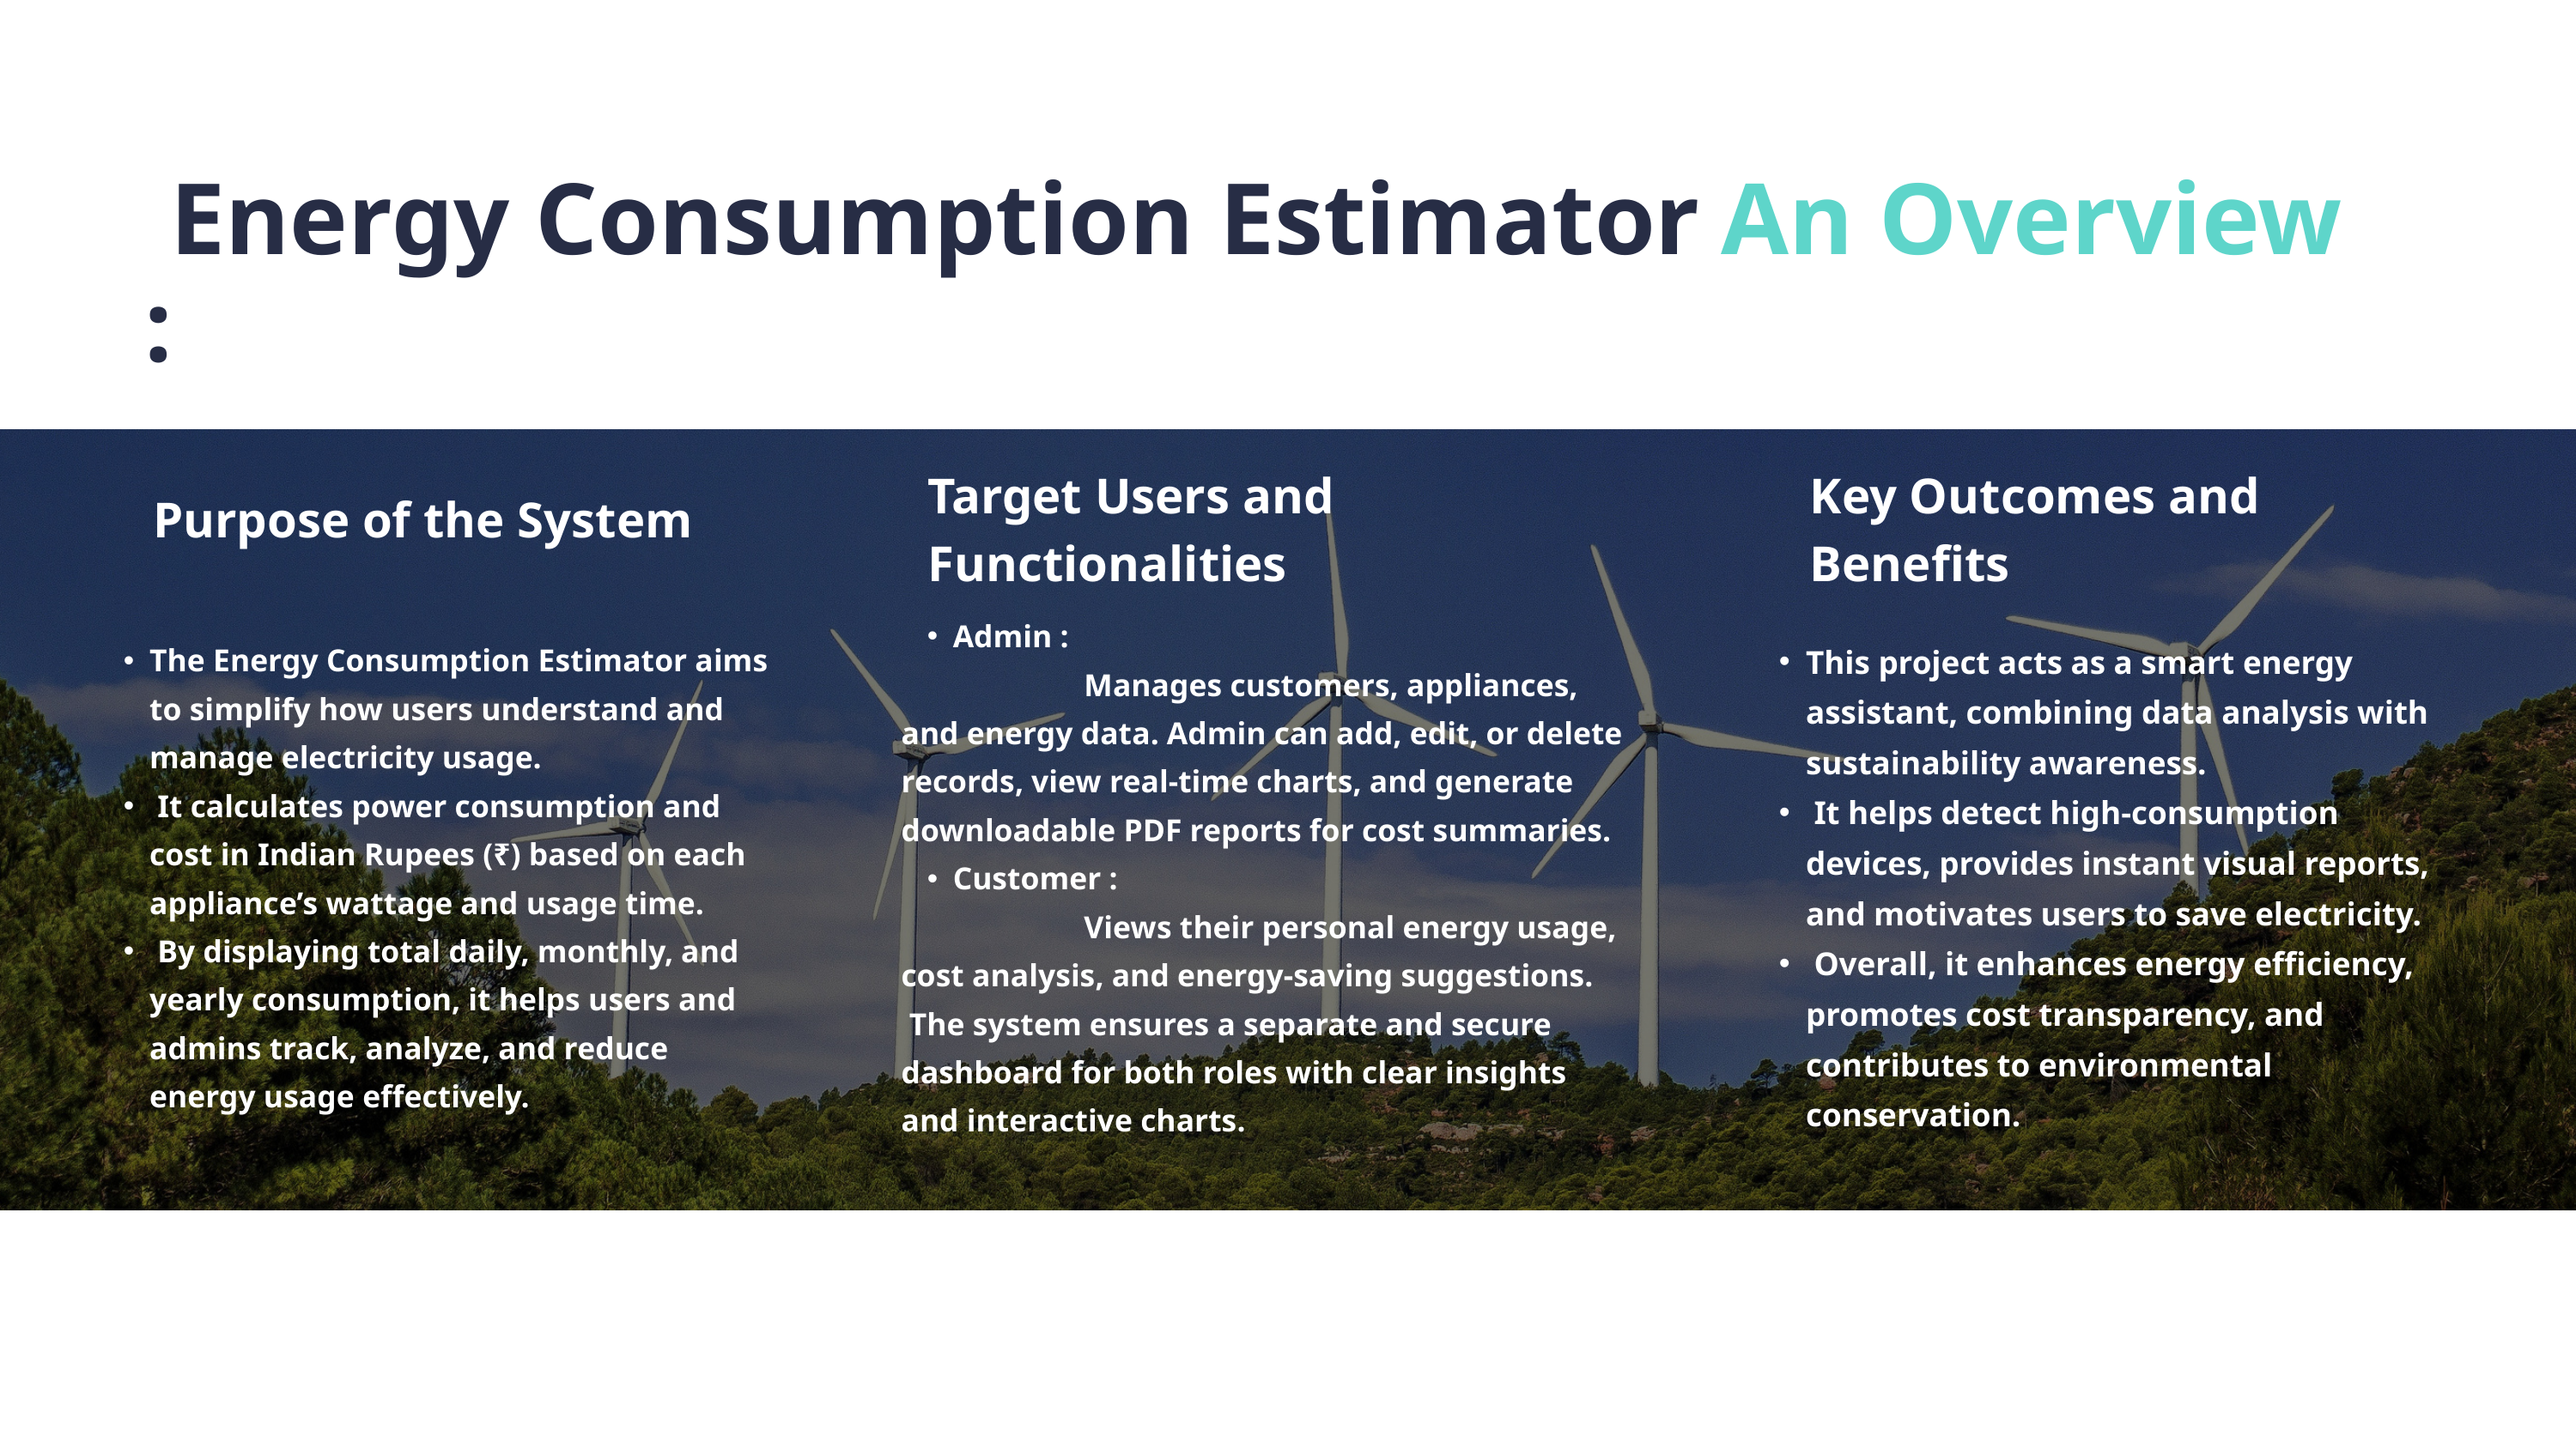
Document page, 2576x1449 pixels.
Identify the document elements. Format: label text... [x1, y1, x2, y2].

text_box Key Outcomes and Benefits [1809, 456, 2439, 591]
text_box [0, 0, 2576, 430]
text_box [0, 440, 2576, 1210]
text_box The Energy Consumption Estimator aims to simplify how users understand and manage electricity usage. It calculates power consumption and cost in Indian Rupees (₹) based on each appliance’s wattage and usage time. By displaying total daily, monthly, and yearly consumption, it helps users and admins track, analyze, and reduce energy usage effectively. [97, 629, 781, 1114]
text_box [0, 1210, 2576, 1449]
text_box Target Users and Functionalities [927, 456, 1664, 591]
text_box This project acts as a smart energy assistant, combining data analysis with sustainability awareness. It helps detect high-consumption devices, provides instant visual reports, and motivates users to save electricity. Overall, it enhances energy efficiency, promotes cost transparency, and contributes to environmental conservation. [1752, 629, 2465, 1134]
text_box Admin : Manages customers, appliances, and energy data. Admin can add, edit, or delete records, view real-time charts, and generate downloadable PDF reports for cost summaries. Customer : Views their personal energy usage, cost analysis, and energy-saving suggestions. The system ensures a separate and secure dashboard for both roles with clear insights and interactive charts. [901, 605, 1631, 1187]
text_box Purpose of the System [153, 480, 781, 548]
